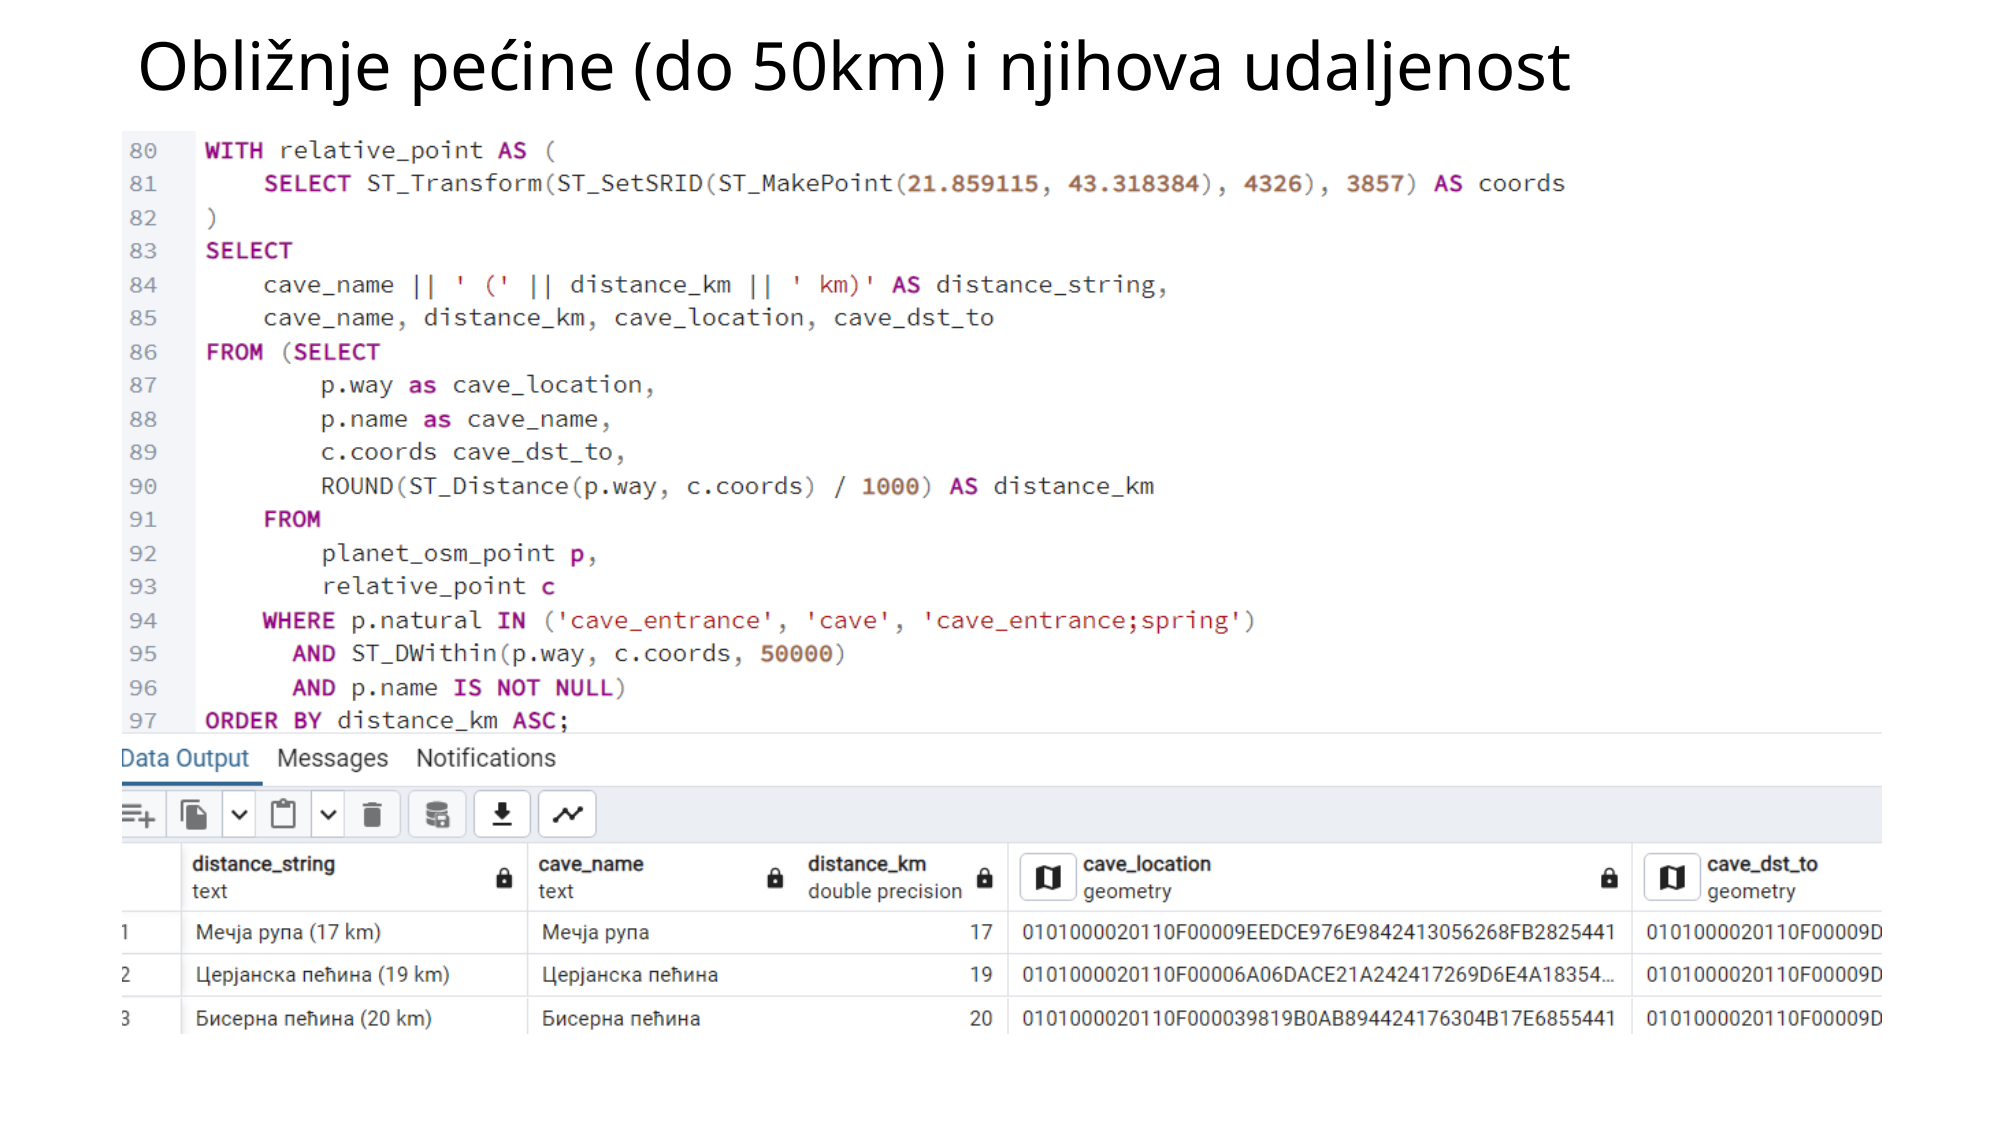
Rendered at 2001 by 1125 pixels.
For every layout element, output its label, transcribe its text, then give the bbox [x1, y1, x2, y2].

title Obližnje pećine (do 50km) i njihova udaljenost [122, 0, 1848, 131]
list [121, 131, 1883, 1034]
